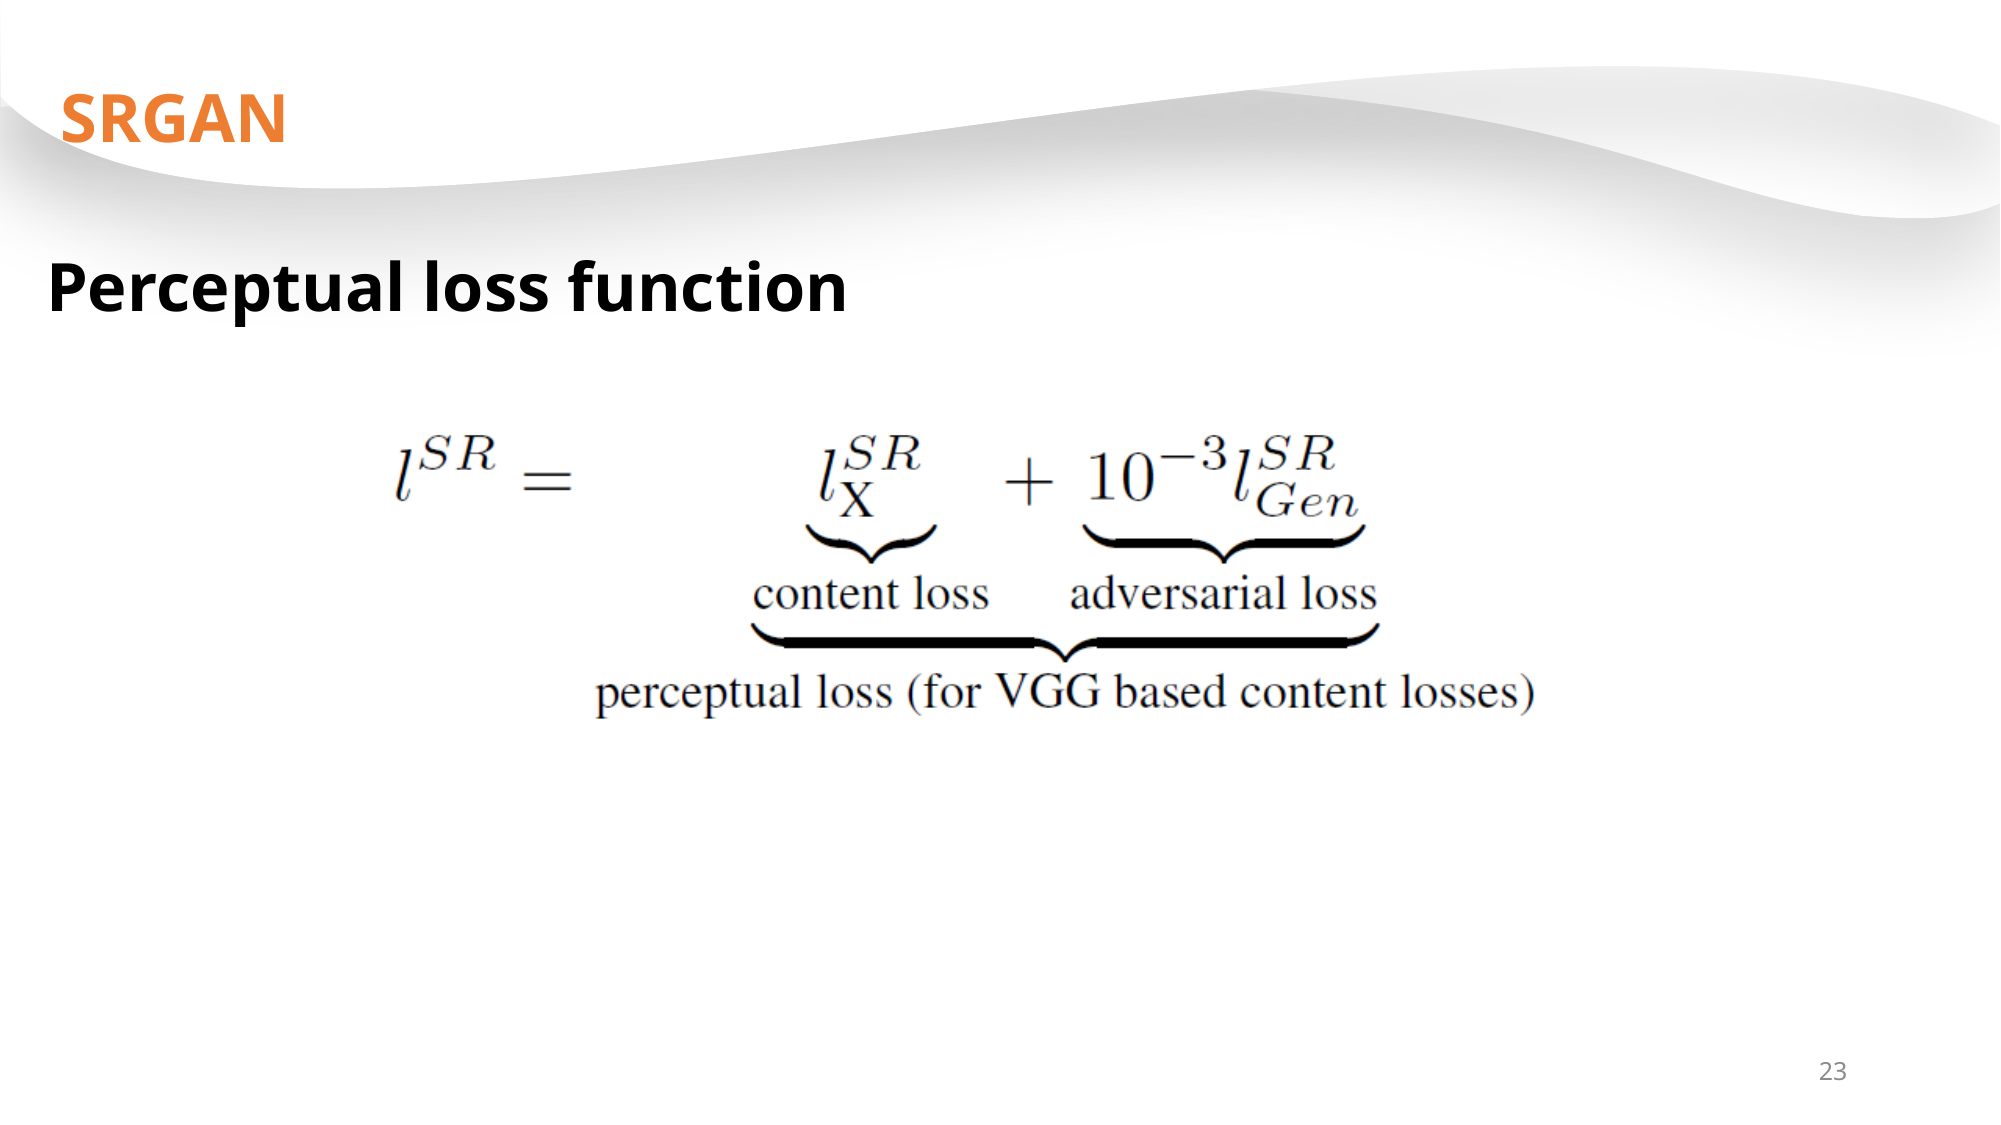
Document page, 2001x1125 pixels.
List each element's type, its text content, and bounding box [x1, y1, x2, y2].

picture [376, 376, 1568, 733]
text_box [0, 0, 2000, 219]
slide_number 23 [1412, 1042, 1863, 1103]
text_box Perceptual loss function [31, 236, 1809, 332]
